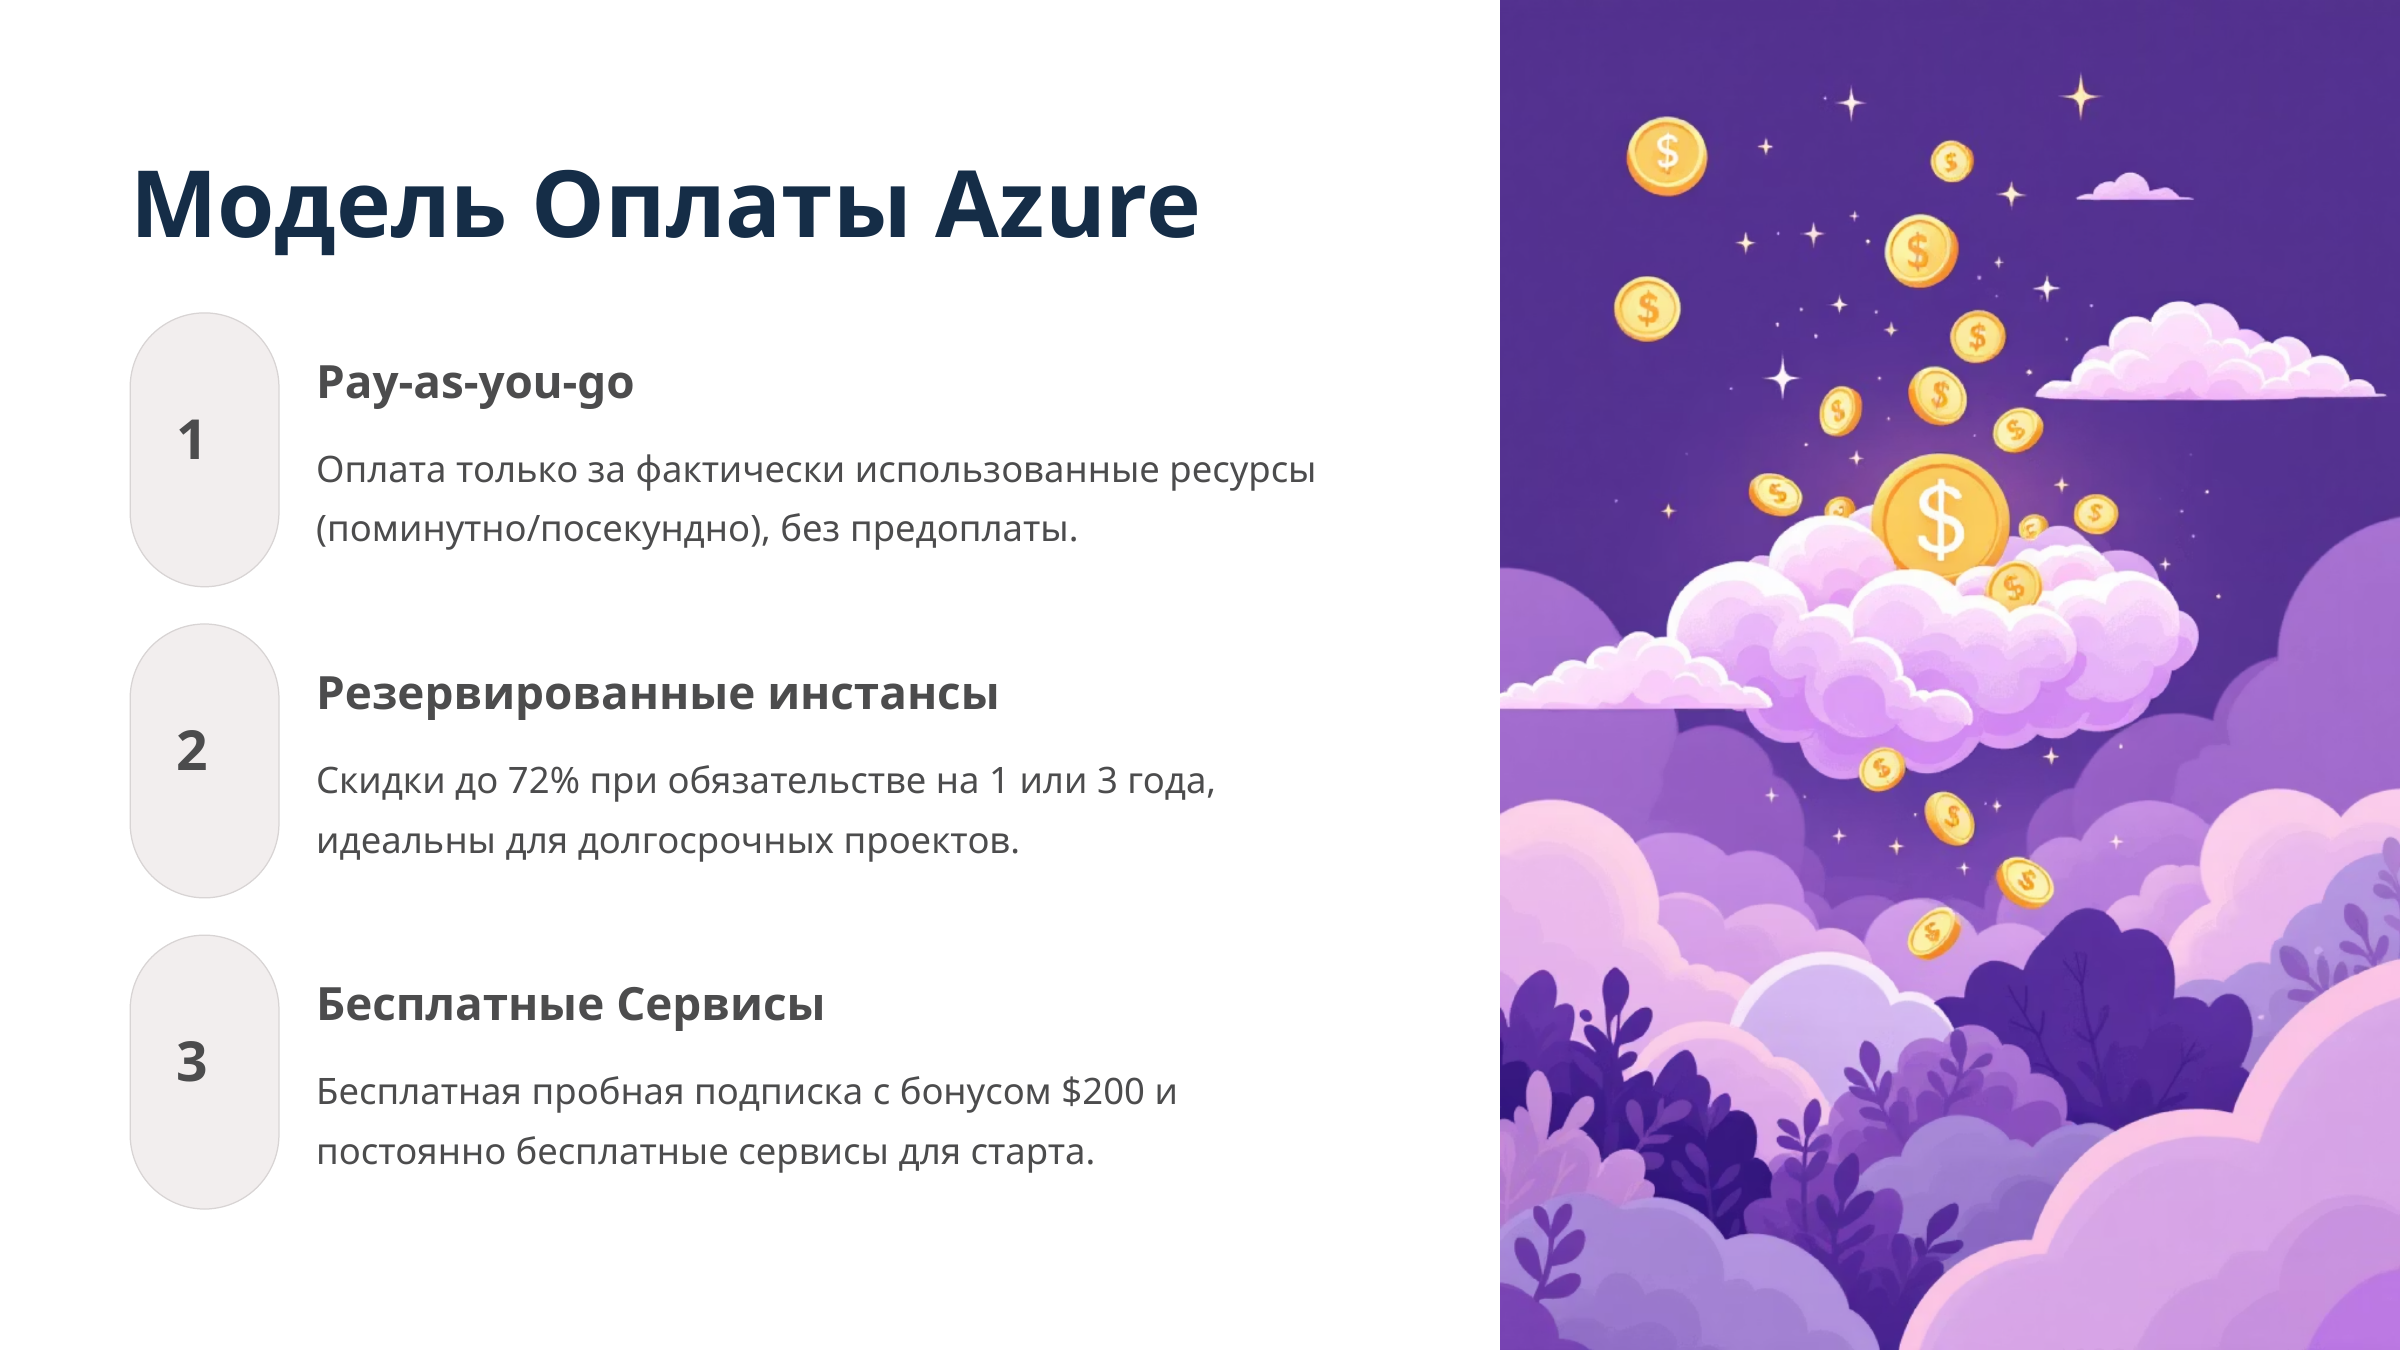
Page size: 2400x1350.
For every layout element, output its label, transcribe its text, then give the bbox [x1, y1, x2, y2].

text_box Бесплатные Сервисы [316, 972, 827, 1031]
text_box Модель Оплаты Azure [130, 140, 1178, 258]
text_box 1 [176, 414, 233, 485]
text_box 3 [176, 1037, 233, 1107]
text_box [130, 935, 279, 1210]
text_box Оплата только за фактически использованные ресурсы (поминутно/посекундно), без предоплаты. [316, 430, 1370, 550]
text_box Резервированные инстансы [316, 661, 985, 720]
picture [1499, 0, 2400, 1350]
text_box 2 [176, 726, 233, 796]
text_box Бесплатная пробная подписка с бонусом $200 и постоянно бесплатные сервисы для старта. [316, 1052, 1370, 1172]
text_box [130, 312, 279, 587]
text_box Pay-as-you-go [316, 350, 782, 409]
text_box [130, 623, 279, 898]
text_box Скидки до 72% при обязательстве на 1 или 3 года, идеальны для долгосрочных проектов. [316, 741, 1370, 861]
